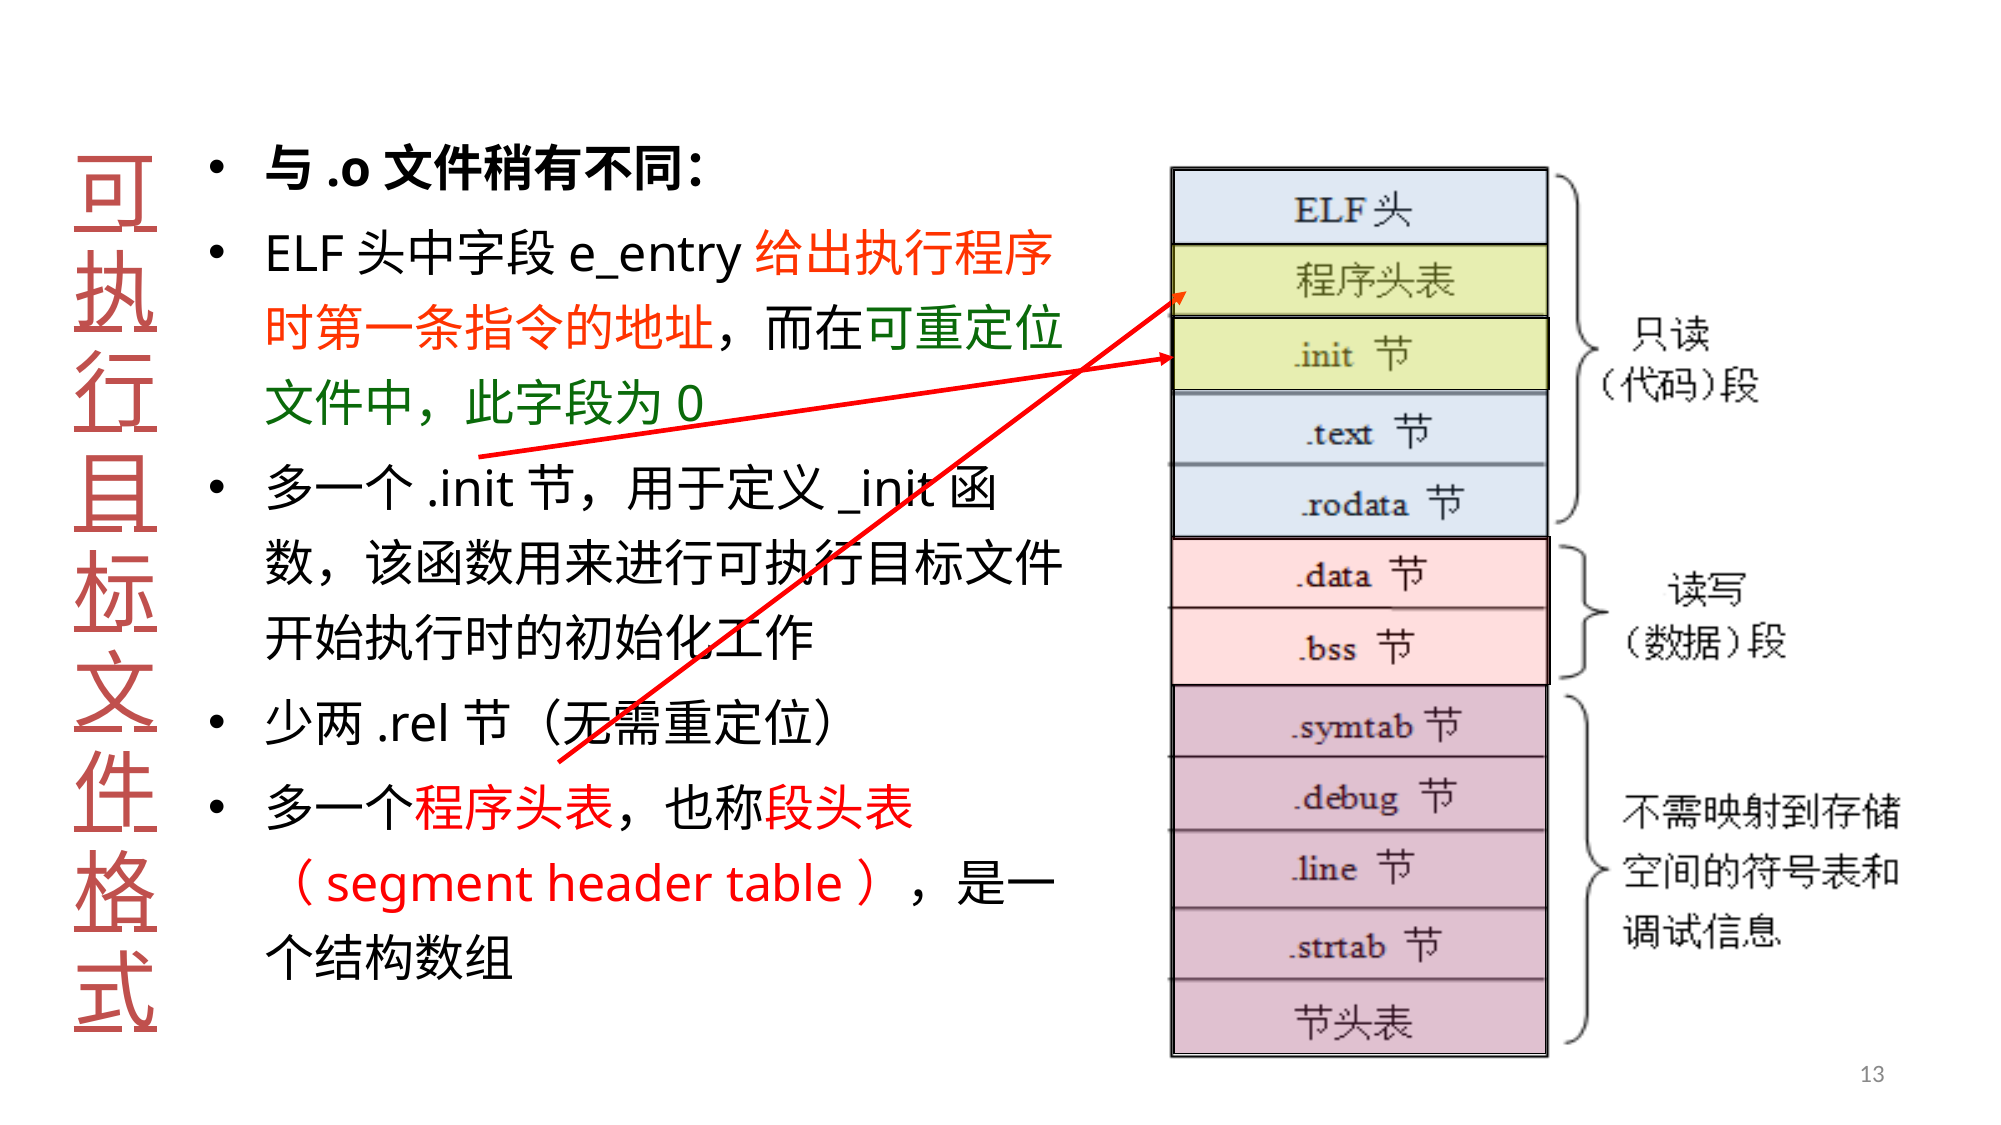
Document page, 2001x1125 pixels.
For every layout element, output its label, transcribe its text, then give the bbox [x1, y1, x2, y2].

slide_number 13 [1433, 1074, 1900, 1103]
list 与.o文件稍有不同： ELF头中字段e_entry给出执行程序时第一条指令的地址，而在可重定位文件中，此字段为0 多一个.init节，用于定义_init函数，该函数用来进行可执行目标文件开始执行时的初始化工作 少两.rel节（无需重定位） 多一个程序头表，也称段头表（segment header table），是一个结构数组 [193, 114, 1104, 1054]
picture [1161, 156, 1913, 1065]
text_box 可执行目标文件格式 [58, 129, 180, 1045]
